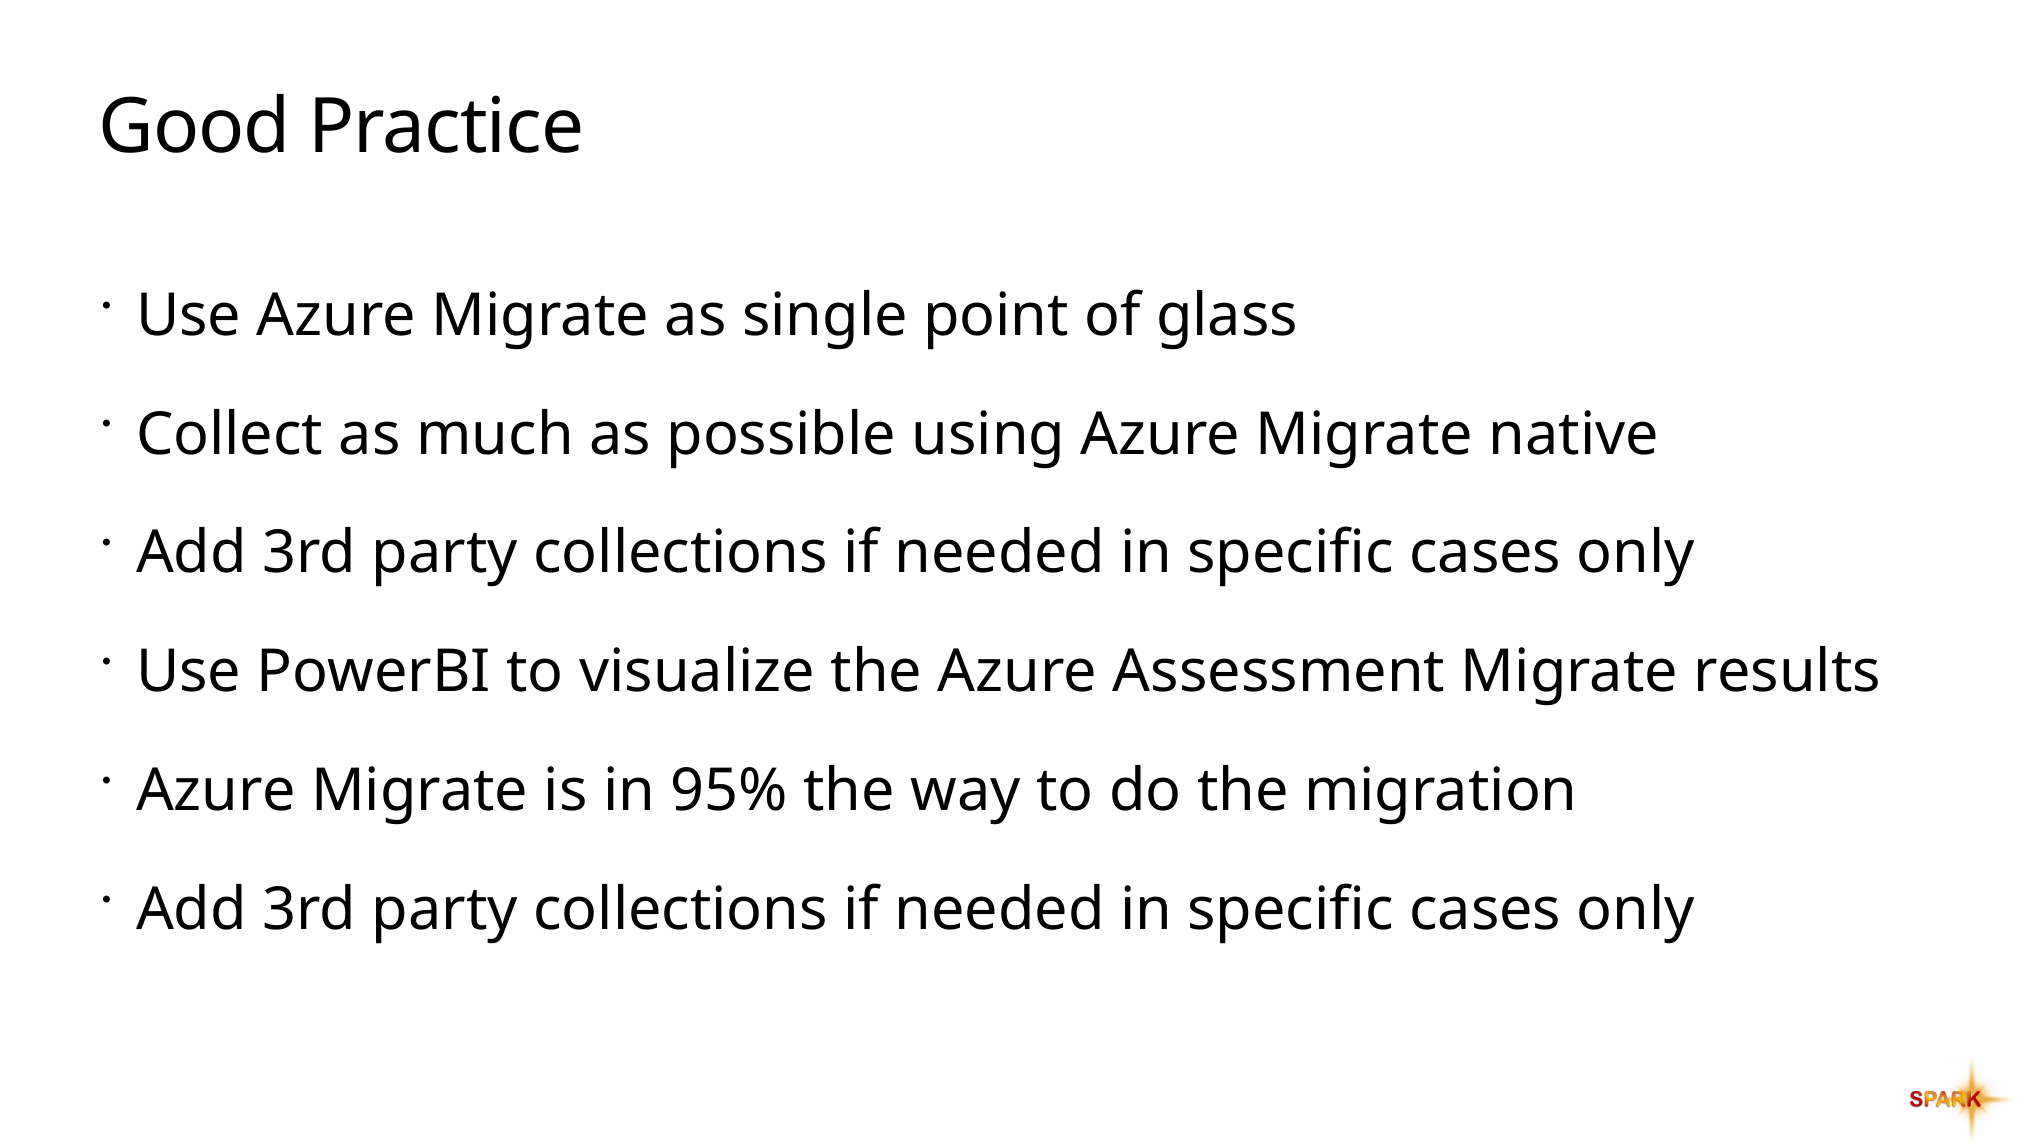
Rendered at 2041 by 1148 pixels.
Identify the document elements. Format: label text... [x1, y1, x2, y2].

title Good Practice [98, 76, 1943, 170]
list Use Azure Migrate as single point of glass Collect as much as possible using Azure Migrate native Add 3rd party collections if needed in specific cases only Use PowerBI to visualize the Azure Assessment Migrate results Azure Migrate is in 95% the way to do the migration Add 3rd party collections if needed in specific cases only [97, 240, 1942, 1049]
picture [1875, 1049, 2016, 1148]
